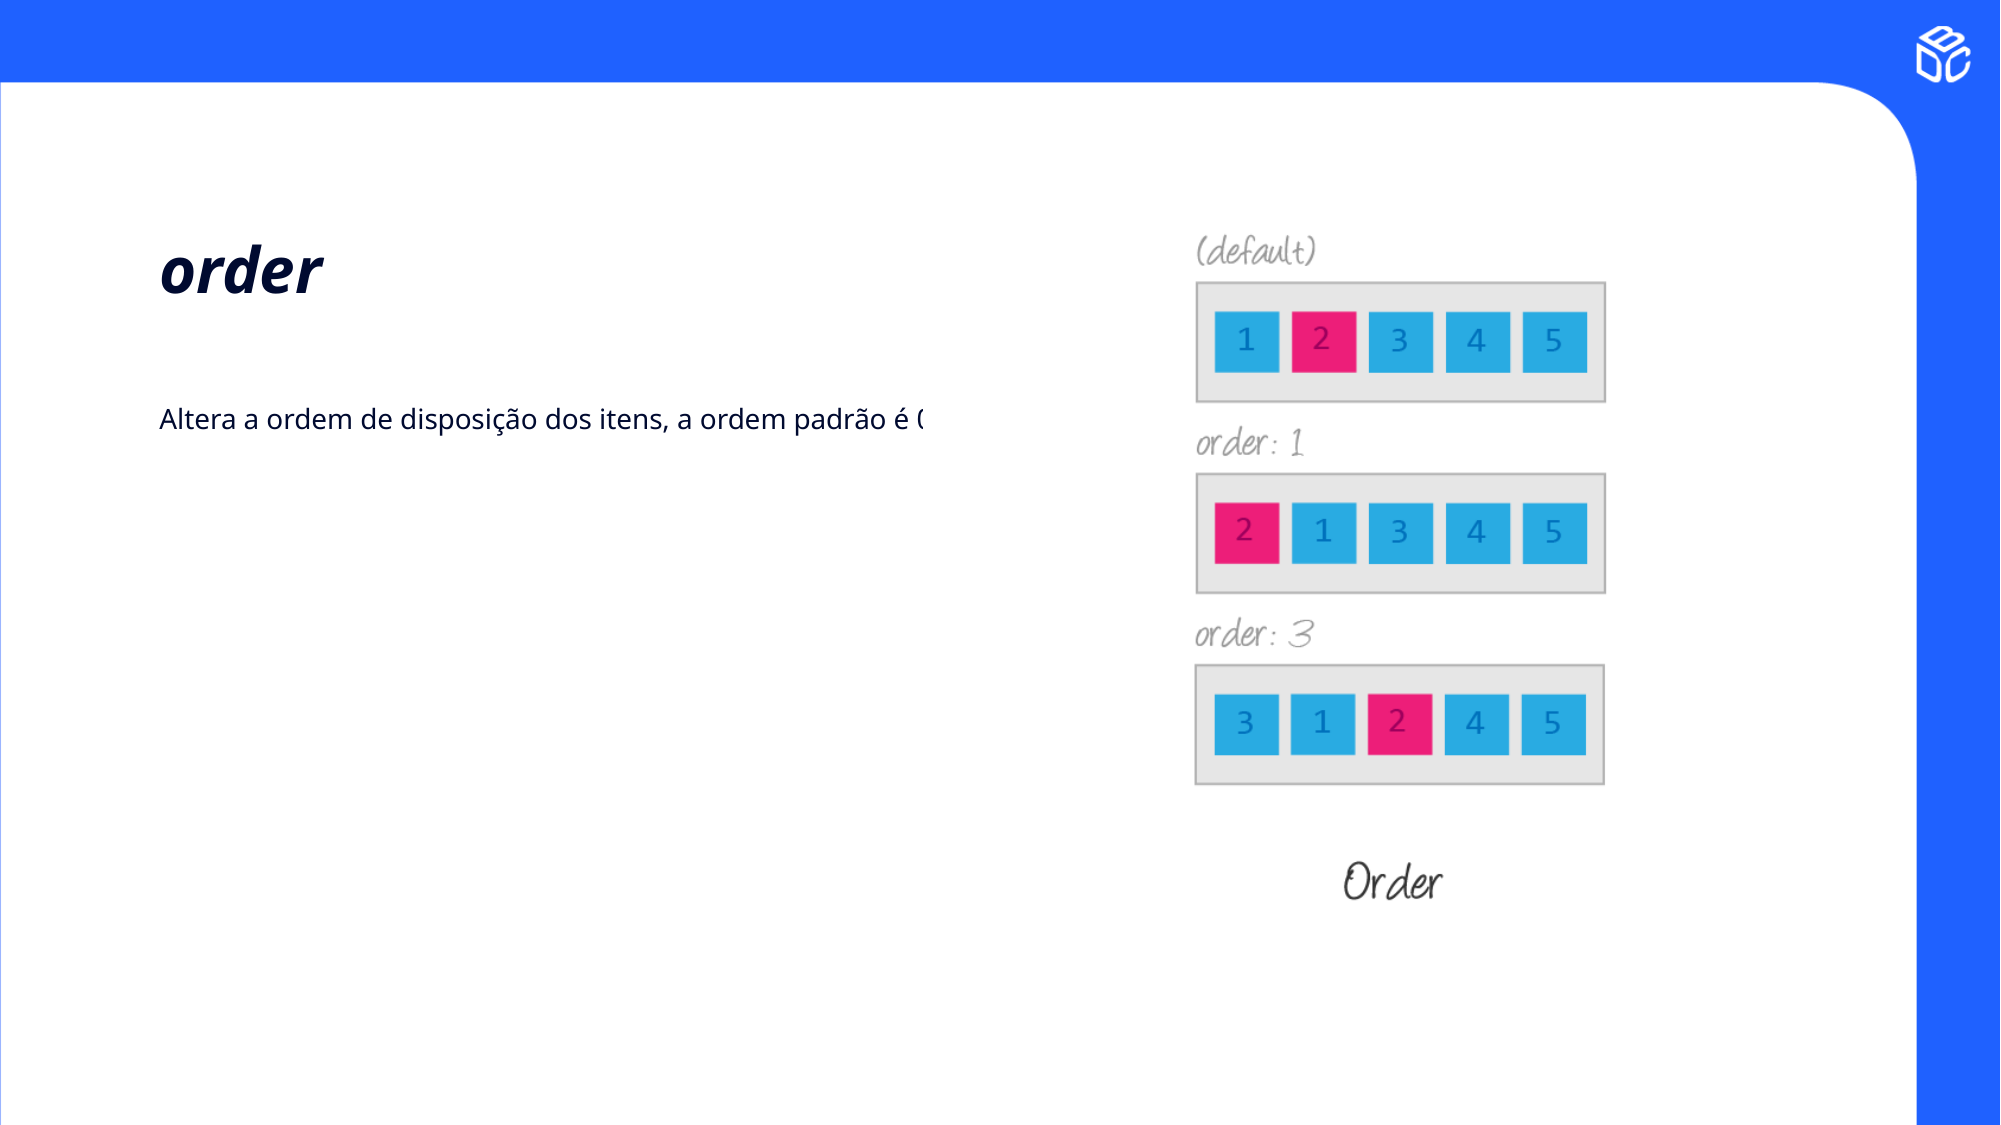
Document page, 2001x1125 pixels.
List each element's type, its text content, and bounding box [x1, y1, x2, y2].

subtitle Altera a ordem de disposição dos itens, a ordem padrão é 0. [144, 381, 917, 790]
title order [144, 214, 917, 340]
picture [0, 0, 2000, 1125]
